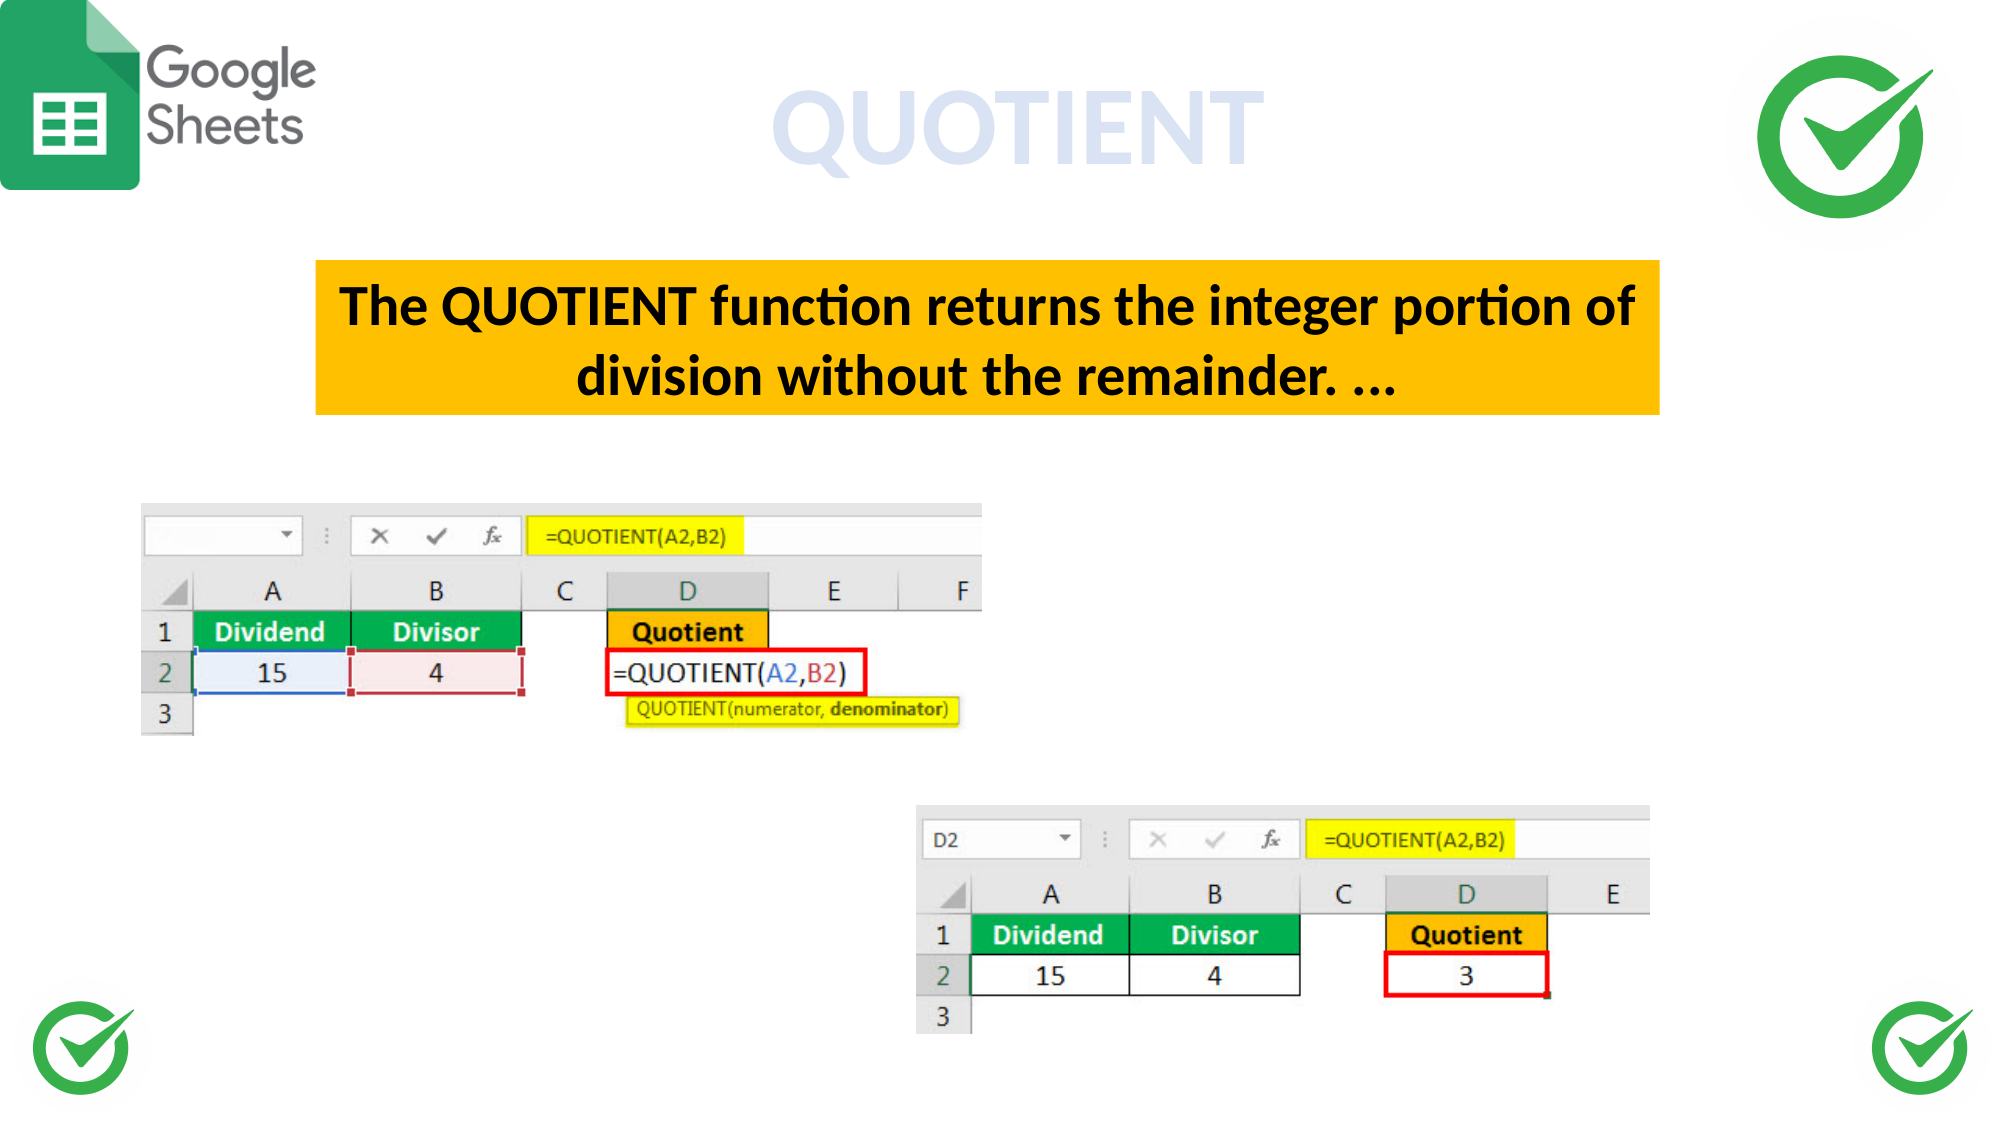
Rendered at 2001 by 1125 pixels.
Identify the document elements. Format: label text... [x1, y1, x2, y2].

picture [1700, 0, 1980, 271]
text_box The QUOTIENT function returns the integer portion of division without the remainder. ... [315, 260, 1660, 415]
text_box QUOTIENT [755, 44, 1281, 195]
picture [0, 969, 161, 1125]
picture [916, 805, 1650, 1034]
picture [141, 503, 982, 736]
picture [1839, 969, 2000, 1125]
picture [0, 0, 316, 190]
